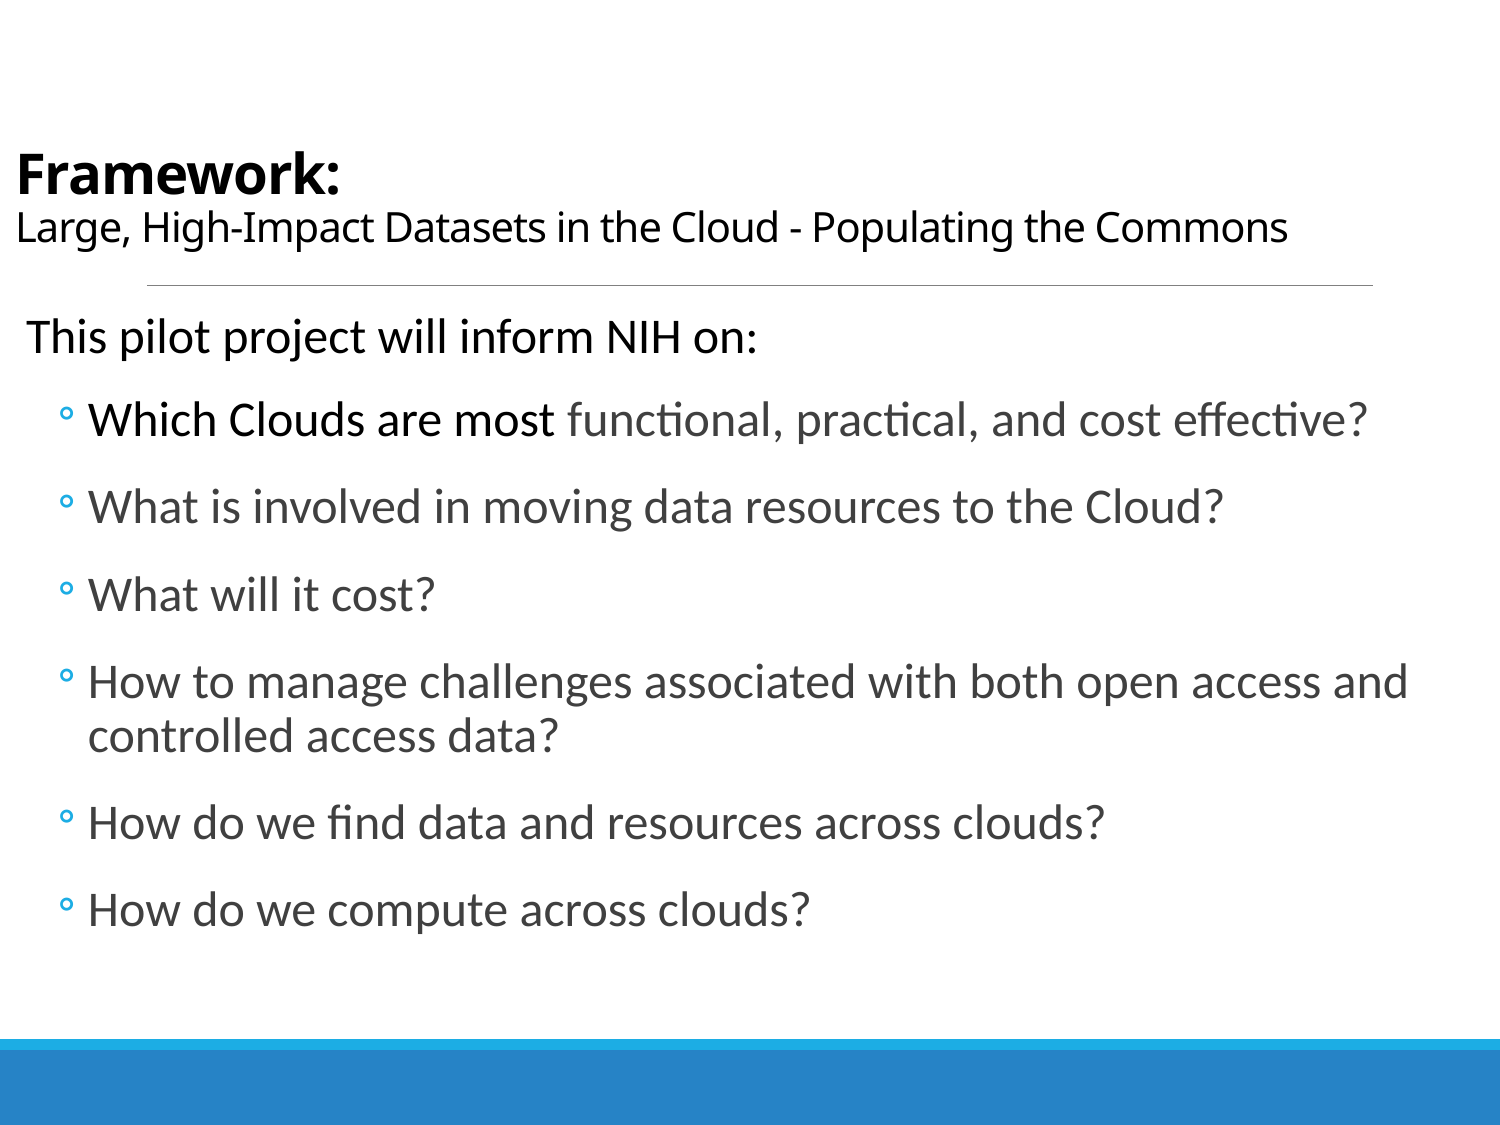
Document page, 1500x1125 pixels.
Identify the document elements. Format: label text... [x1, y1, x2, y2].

list This pilot project will inform NIH on: Which Clouds are most functional, practical, and cost effective? What is involved in moving data resources to the Cloud? What will it cost? How to manage challenges associated with both open access and controlled access data? How do we find data and resources across clouds? How do we compute across clouds? [24, 302, 1463, 1070]
title Framework: Large, High-Impact Datasets in the Cloud - Populating the Commons [0, 109, 1463, 260]
